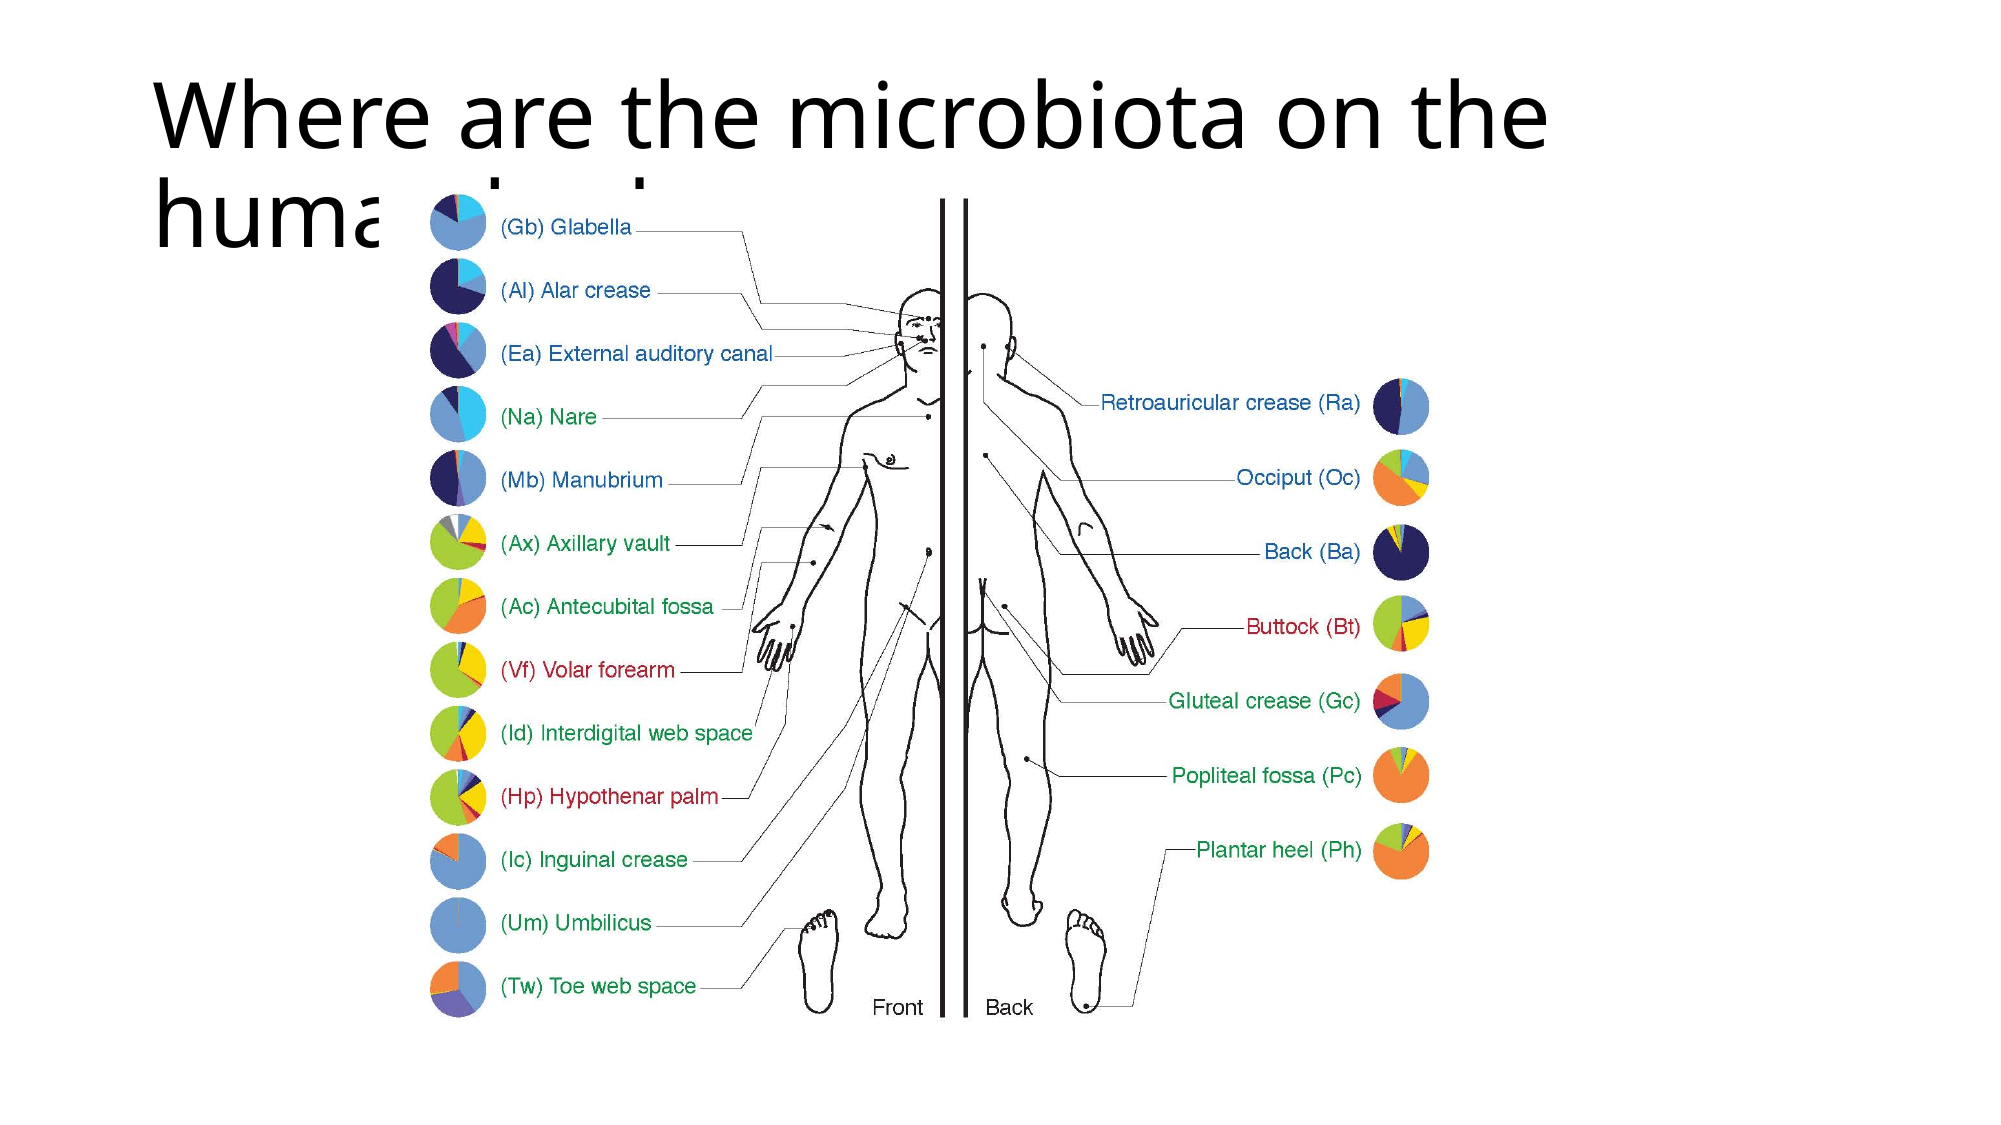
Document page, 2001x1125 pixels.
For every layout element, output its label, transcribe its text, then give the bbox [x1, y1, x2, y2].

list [378, 189, 1476, 1125]
title Where are the microbiota on the human body [137, 59, 1863, 278]
